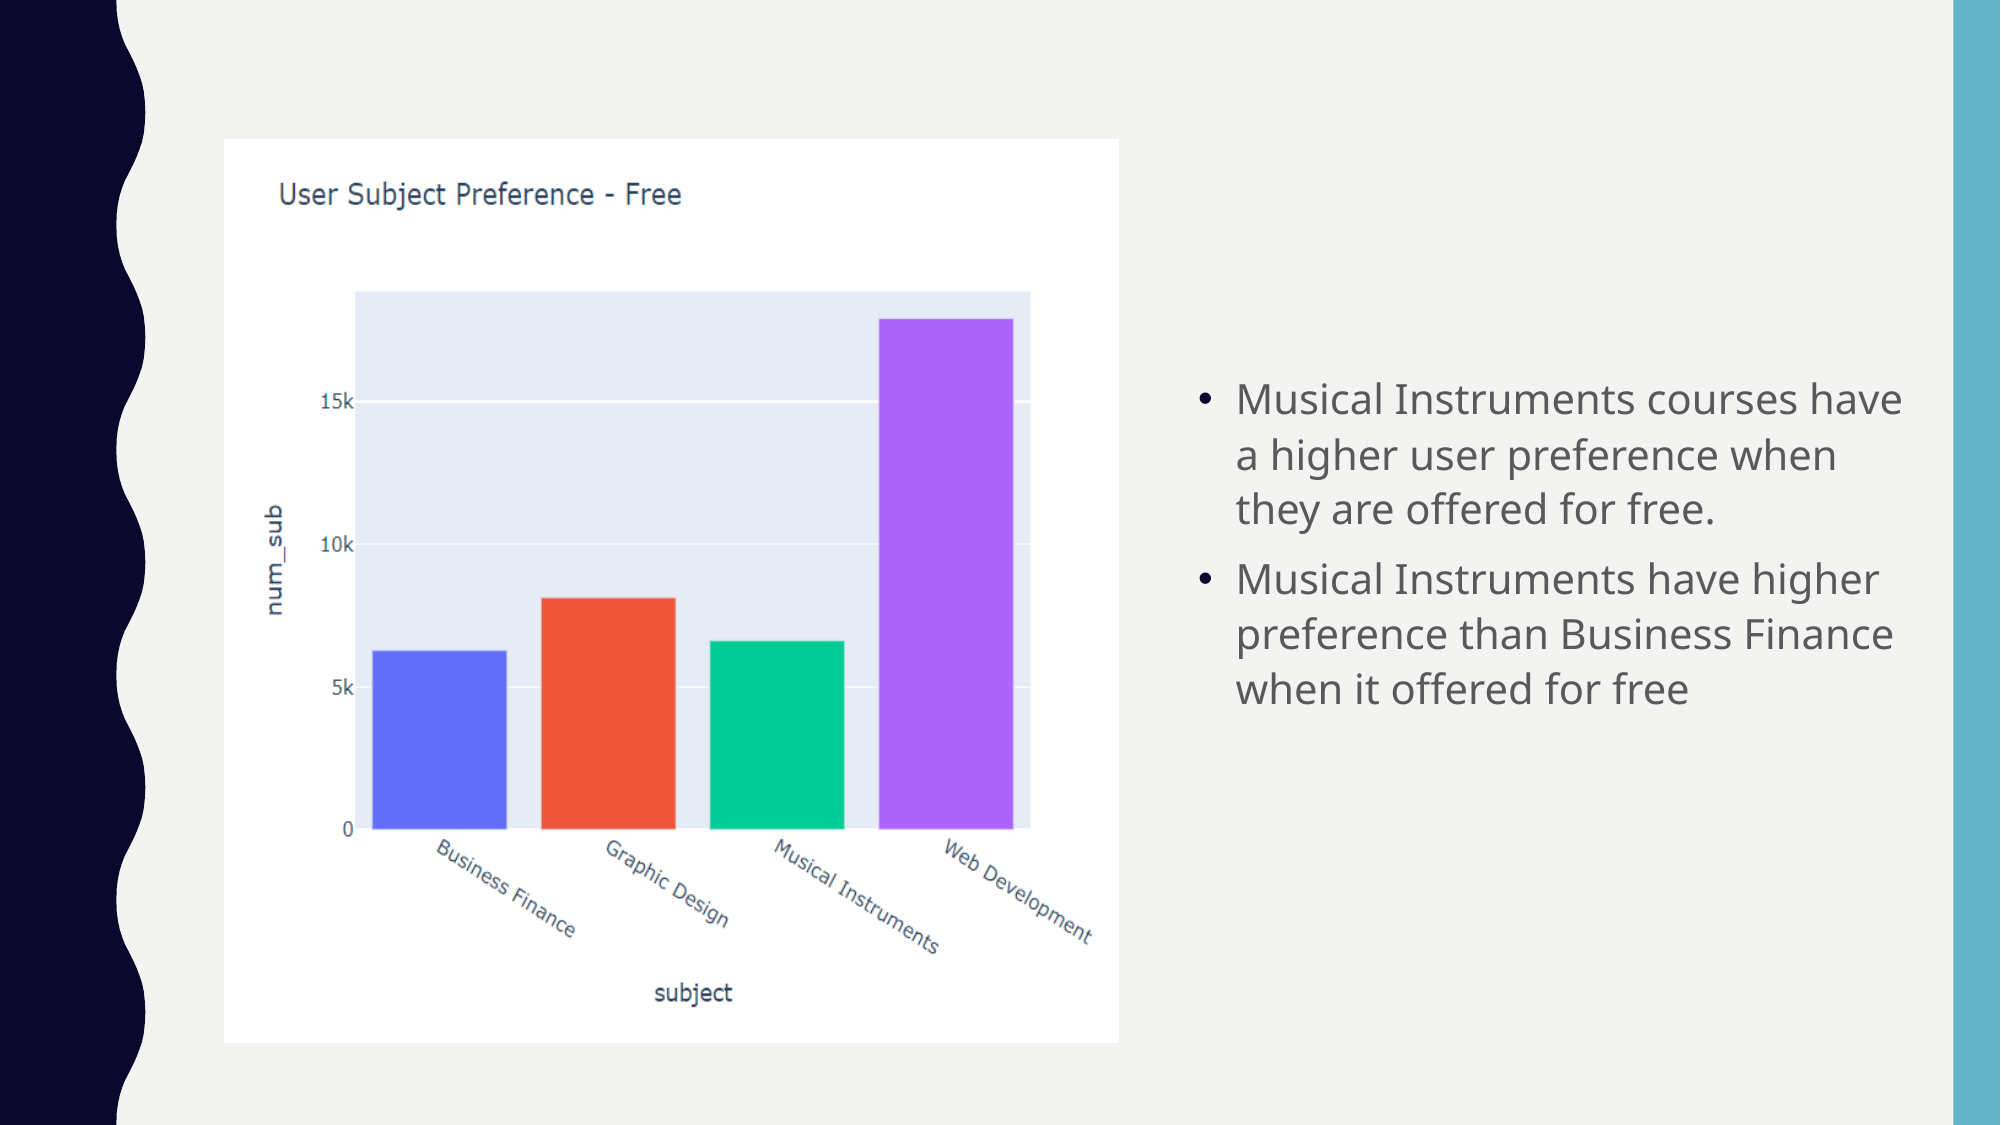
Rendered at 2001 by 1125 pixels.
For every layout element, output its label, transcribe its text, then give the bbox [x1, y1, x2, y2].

picture [224, 139, 1119, 1043]
text_box Musical Instruments courses have a higher user preference when they are offered for free. Musical Instruments have higher preference than Business Finance when it offered for free [1183, 296, 1924, 890]
